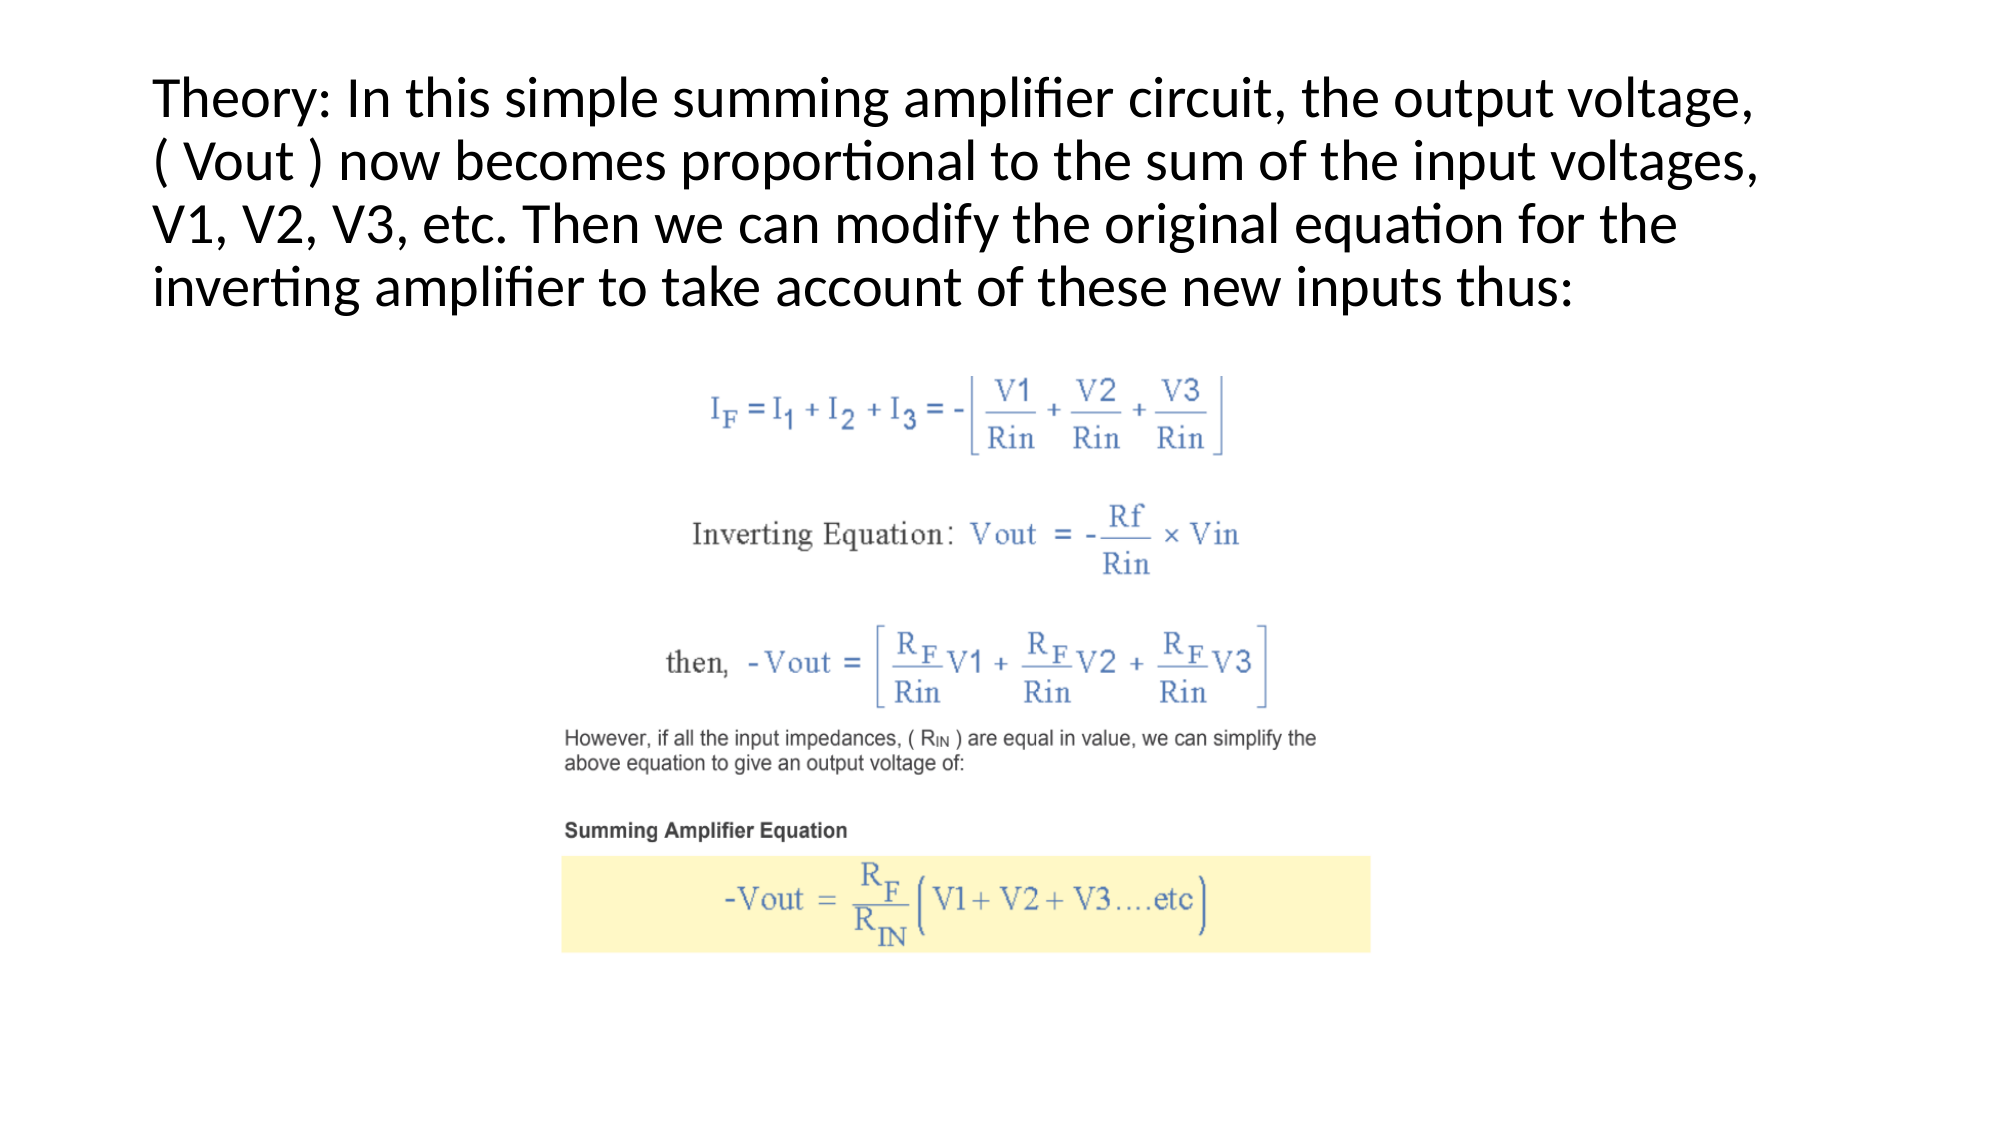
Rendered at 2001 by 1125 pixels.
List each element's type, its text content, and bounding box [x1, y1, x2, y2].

list Theory: In this simple summing amplifier circuit, the output voltage, ( Vout ) now becomes proportional to the sum of the input voltages, V1, V2, V3, etc. Then we can modify the original equation for the inverting amplifier to take account of these new inputs thus: [137, 59, 1863, 1014]
picture [518, 376, 1422, 1001]
